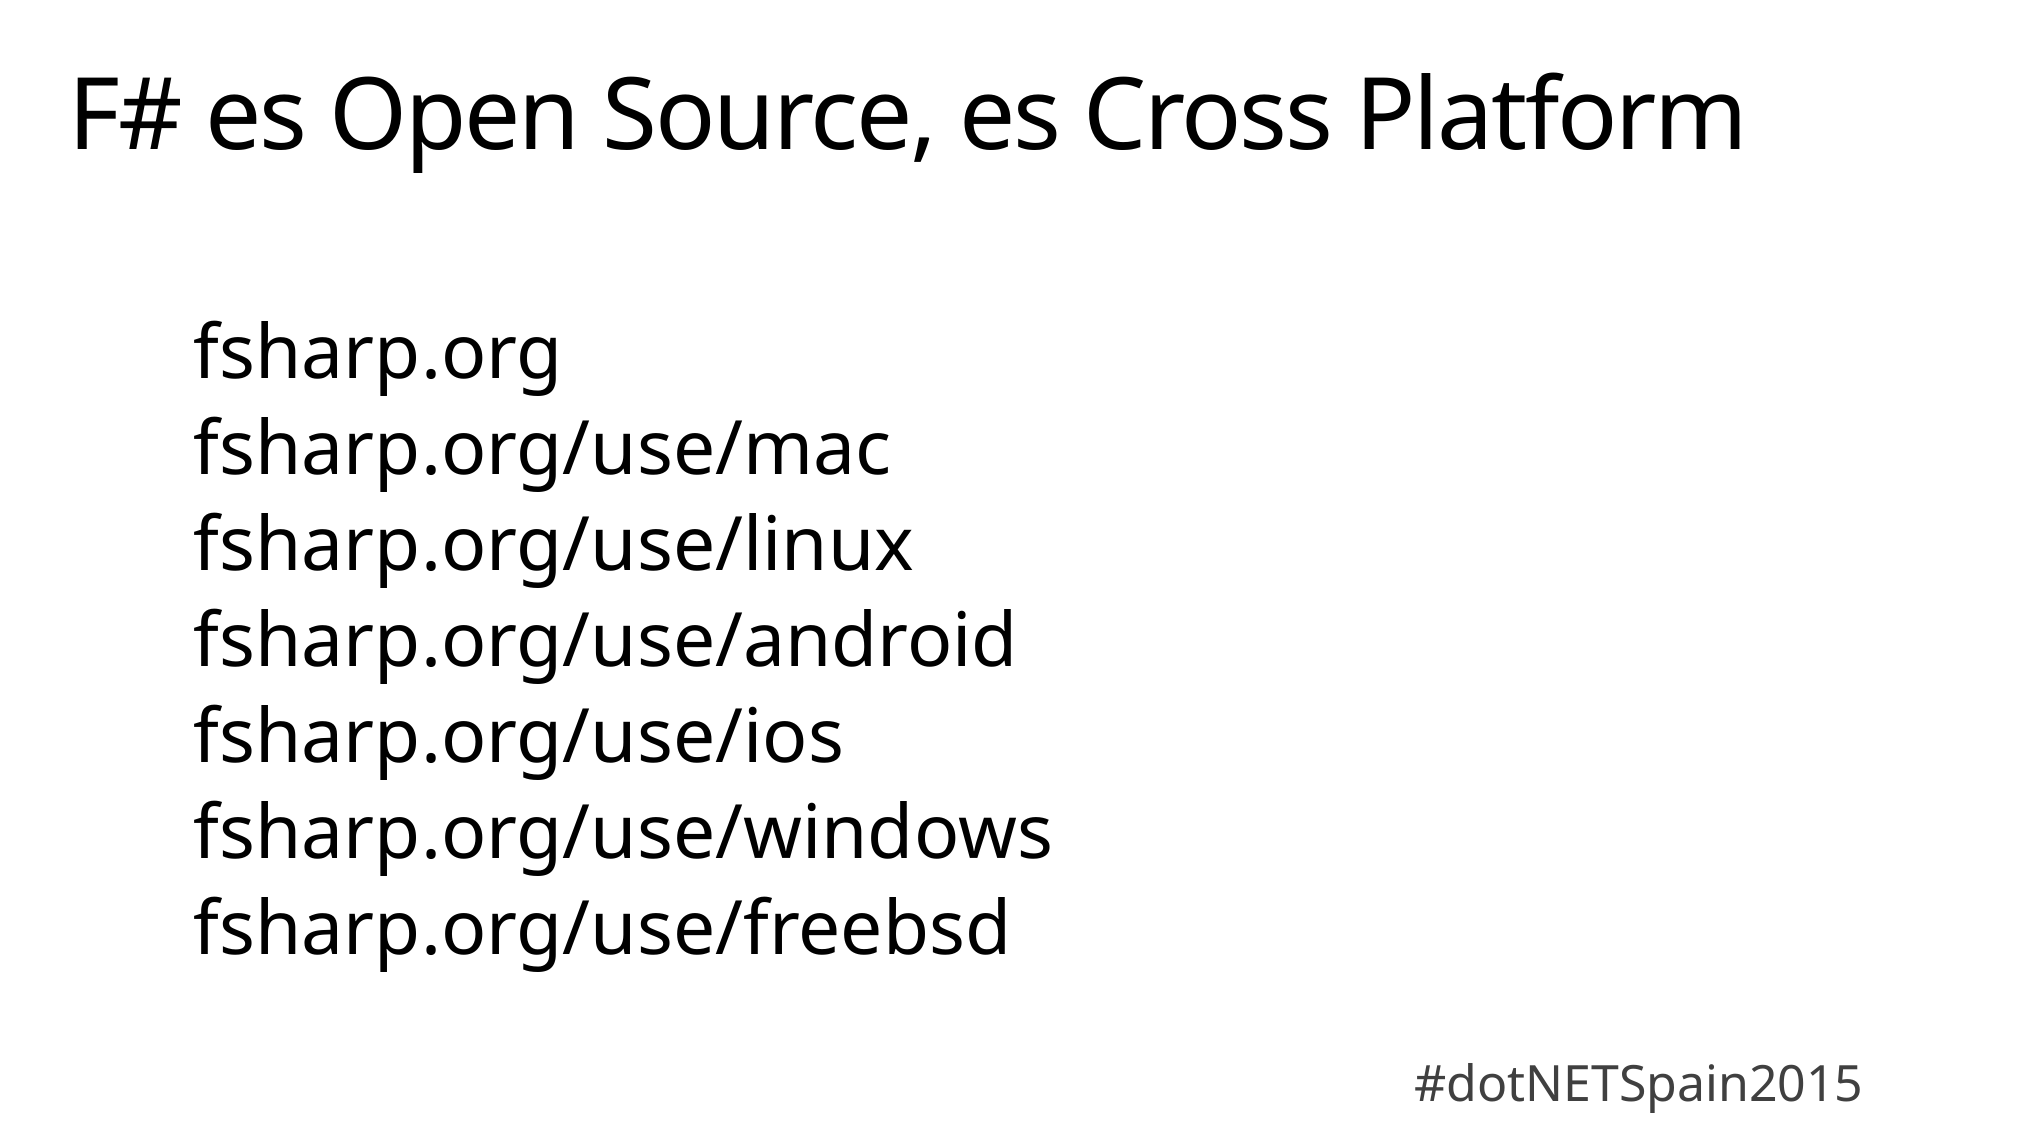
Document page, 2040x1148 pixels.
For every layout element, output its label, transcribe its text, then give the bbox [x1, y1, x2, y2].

list fsharp.org fsharp.org/use/mac fsharp.org/use/linux fsharp.org/use/android fsharp.org/use/ios fsharp.org/use/windows fsharp.org/use/freebsd [169, 298, 1740, 1050]
title F# es Open Source, es Cross Platform [45, 48, 1996, 199]
